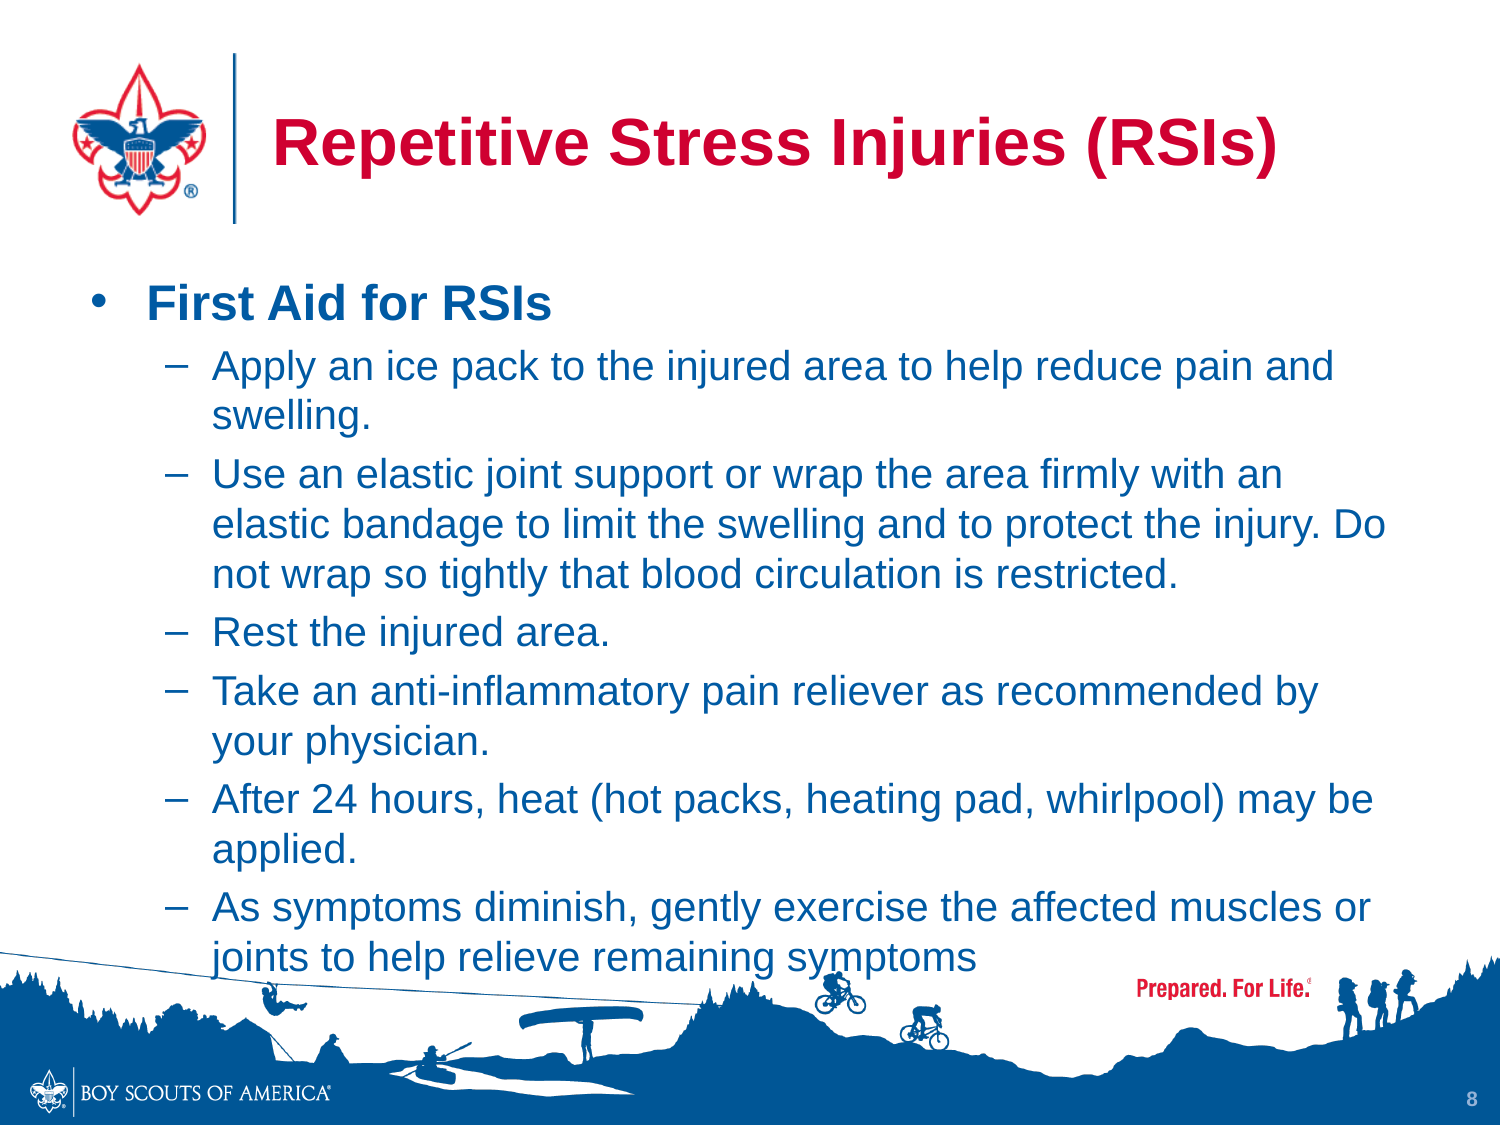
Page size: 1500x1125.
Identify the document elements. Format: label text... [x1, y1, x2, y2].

picture [0, 952, 1500, 1125]
picture [72, 53, 237, 224]
slide_number 8 [1425, 1067, 1493, 1125]
list First Aid for RSIs Apply an ice pack to the injured area to help reduce pain and swelling. Use an elastic joint support or wrap the area firmly with an elastic bandage to limit the swelling and to protect the injury. Do not wrap so tightly that blood circulation is restricted. Rest the injured area. Take an anti-inflammatory pain reliever as recommended by your physician. After 24 hours, heat (hot packs, heating pad, whirlpool) may be applied. As symptoms diminish, gently exercise the affected muscles or joints to help relieve remaining symptoms [75, 262, 1425, 958]
title Repetitive Stress Injuries (RSIs) [257, 45, 1413, 233]
